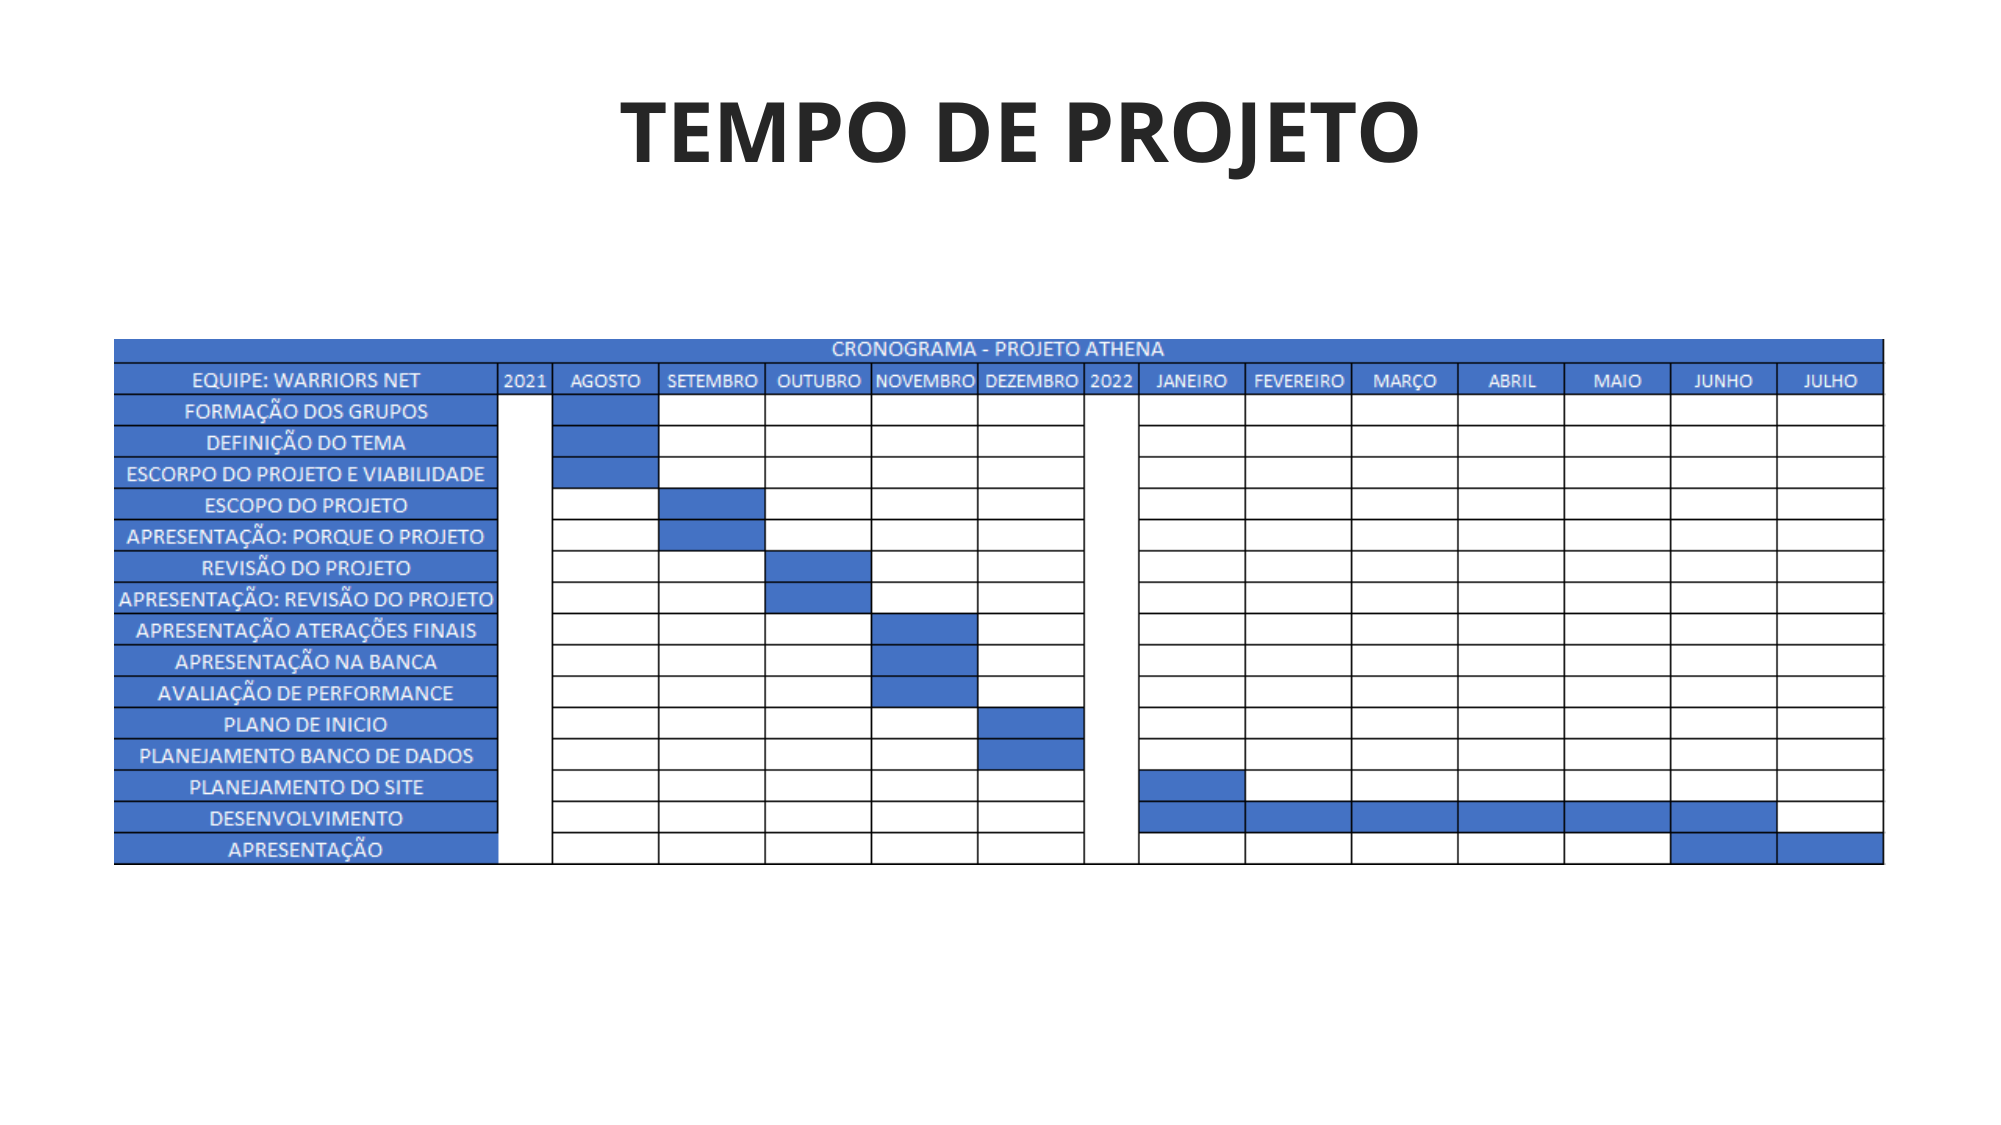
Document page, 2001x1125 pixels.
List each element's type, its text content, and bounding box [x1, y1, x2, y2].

picture [114, 339, 1886, 865]
text_box TEMPO DE PROJETO [552, 71, 1490, 186]
